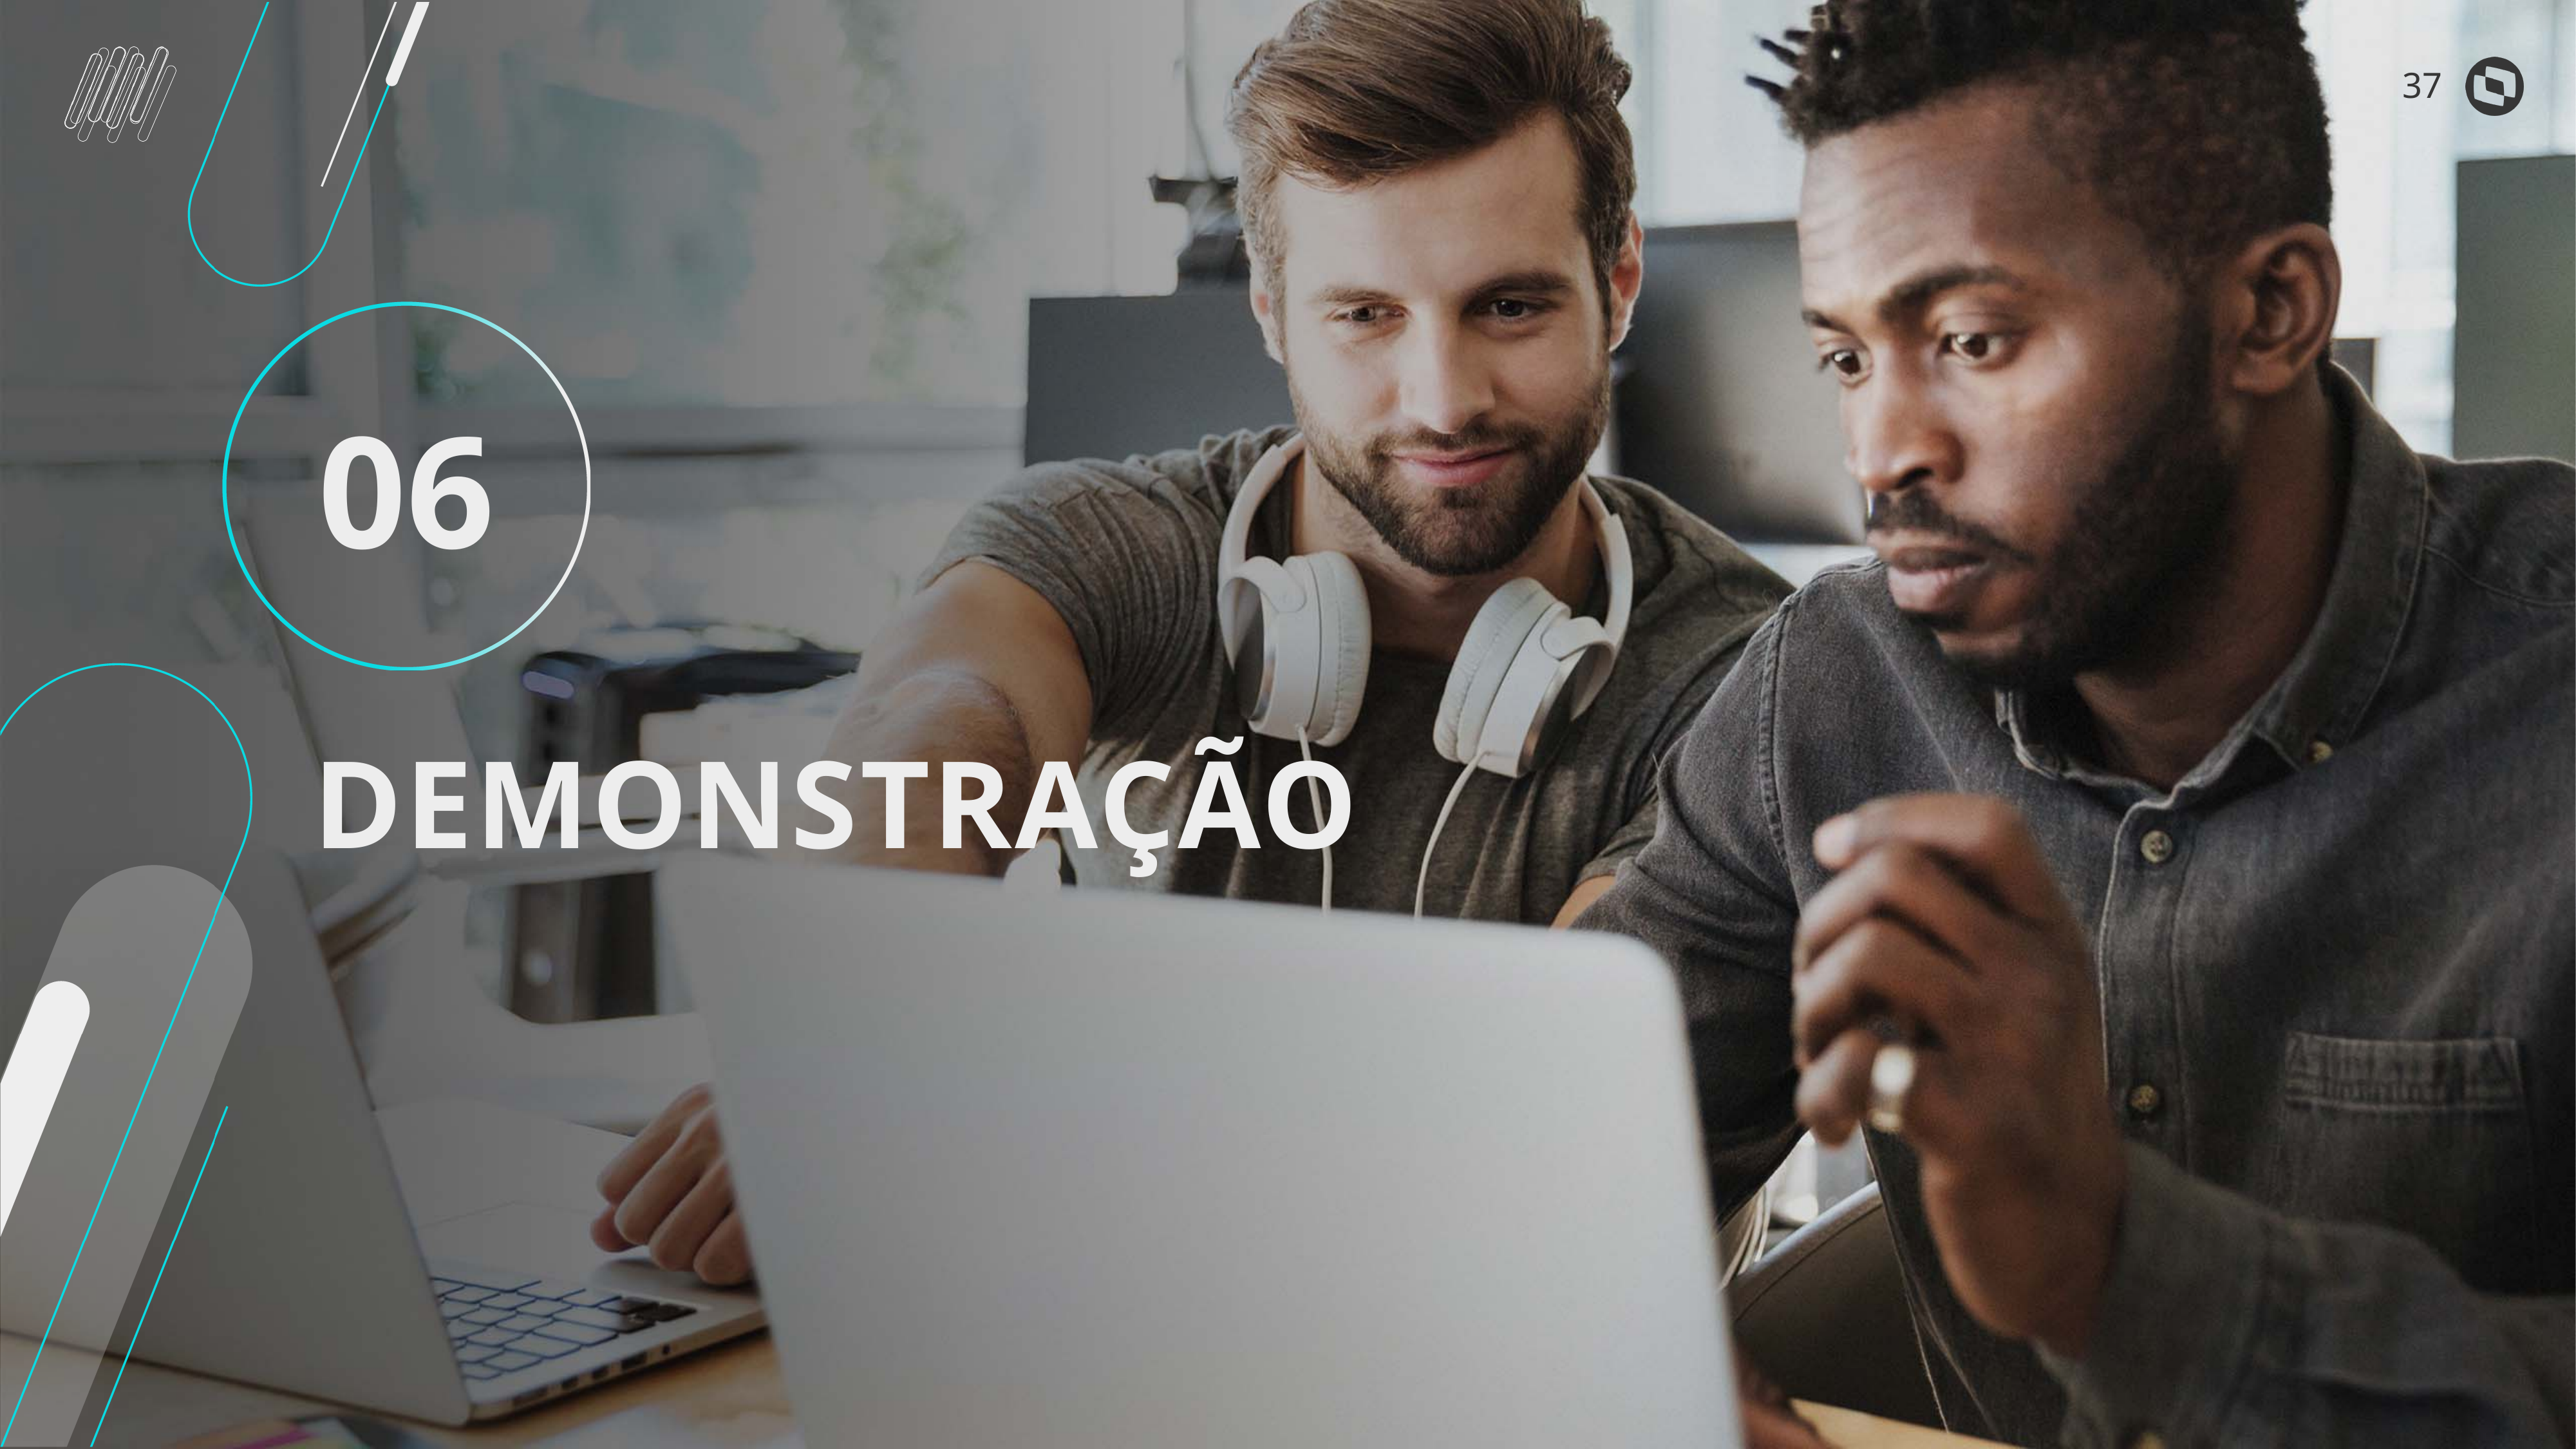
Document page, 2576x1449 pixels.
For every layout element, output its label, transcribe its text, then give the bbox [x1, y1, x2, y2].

list 06 [286, 383, 527, 590]
picture [0, 0, 2576, 1449]
list DEMONSTRAÇÃO [304, 736, 1677, 973]
